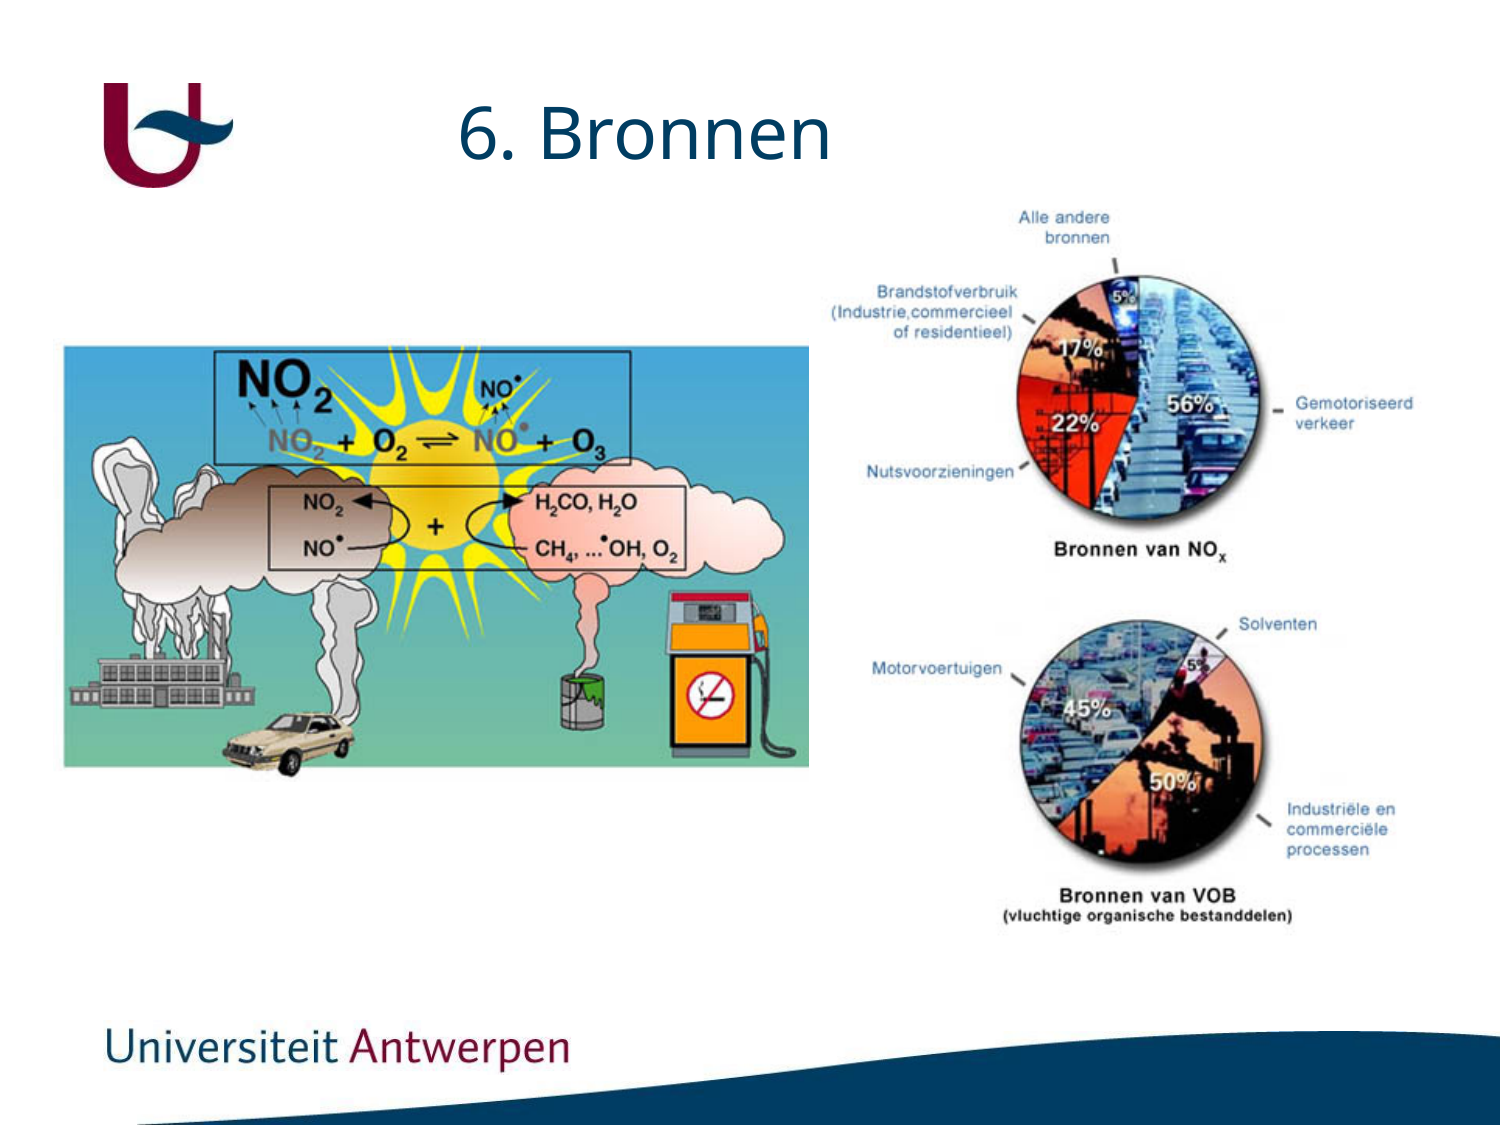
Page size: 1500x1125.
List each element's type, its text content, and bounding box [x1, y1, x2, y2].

picture [103, 183, 234, 188]
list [52, 337, 803, 782]
picture [103, 1020, 1500, 1125]
picture [808, 172, 1435, 956]
title 6. Bronnen [0, 78, 1292, 183]
